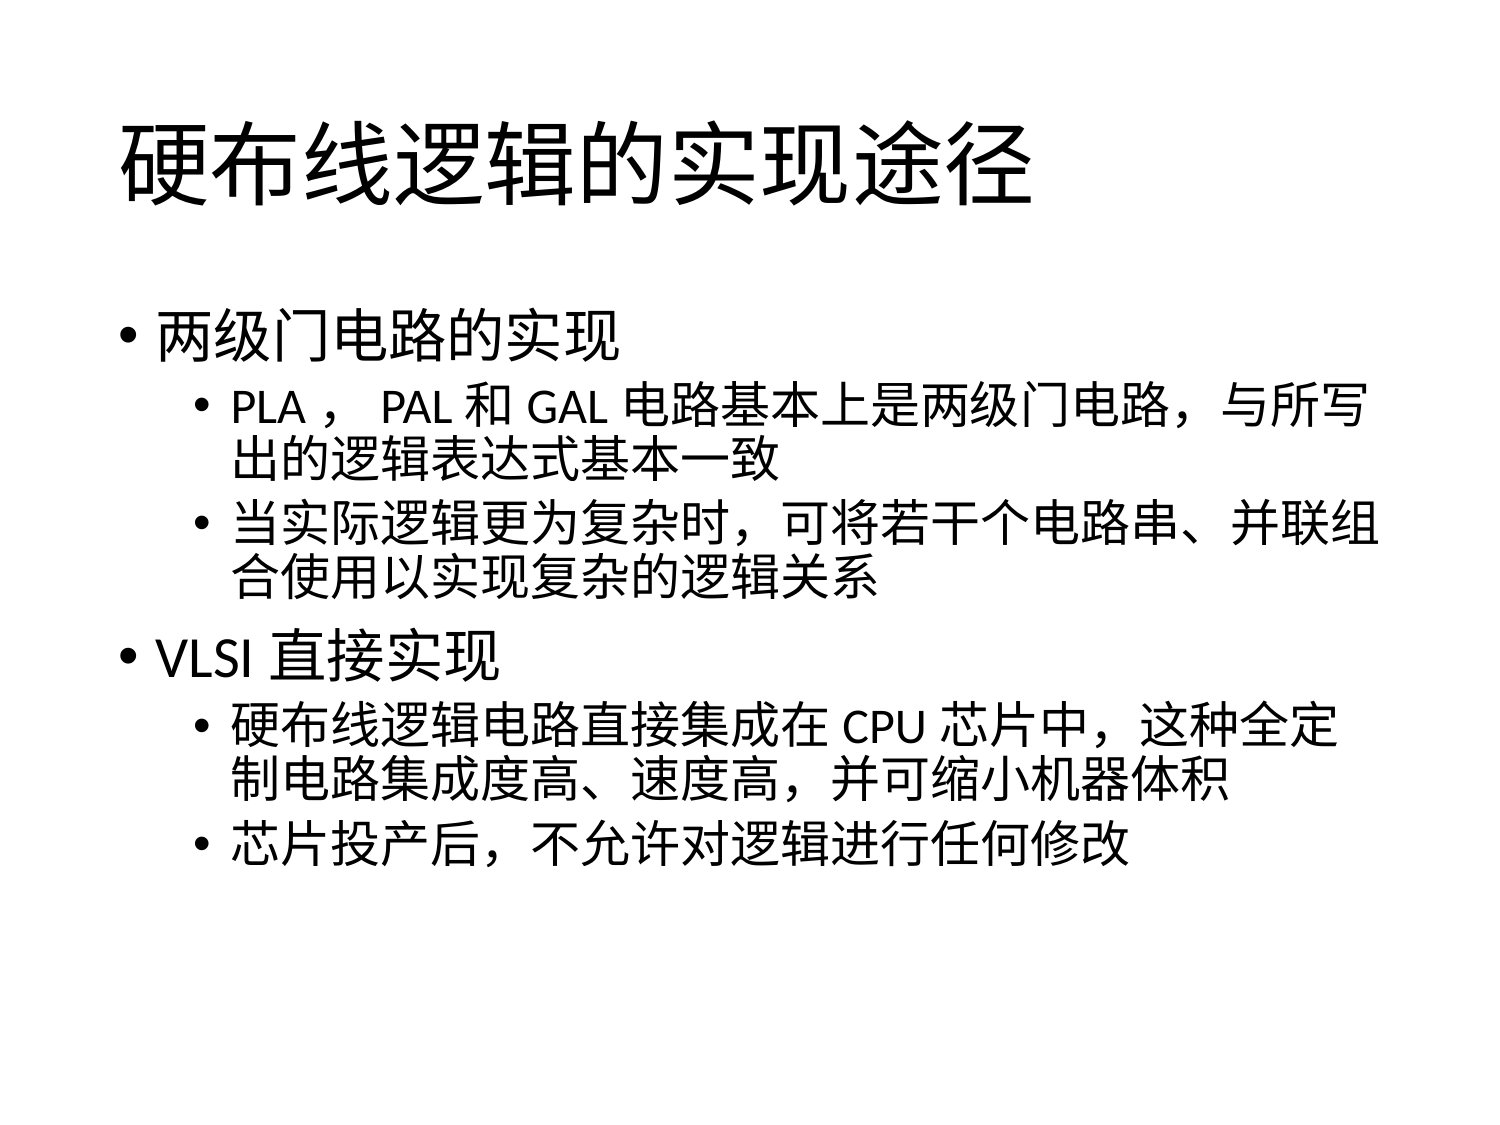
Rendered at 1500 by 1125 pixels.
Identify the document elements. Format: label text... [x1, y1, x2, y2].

title 硬布线逻辑的实现途径 [103, 59, 1397, 278]
list 两级门电路的实现 PLA，PAL和GAL电路基本上是两级门电路，与所写出的逻辑表达式基本一致 当实际逻辑更为复杂时，可将若干个电路串、并联组合使用以实现复杂的逻辑关系 VLSI直接实现 硬布线逻辑电路直接集成在CPU芯片中，这种全定制电路集成度高、速度高，并可缩小机器体积 芯片投产后，不允许对逻辑进行任何修改 [103, 299, 1397, 1014]
